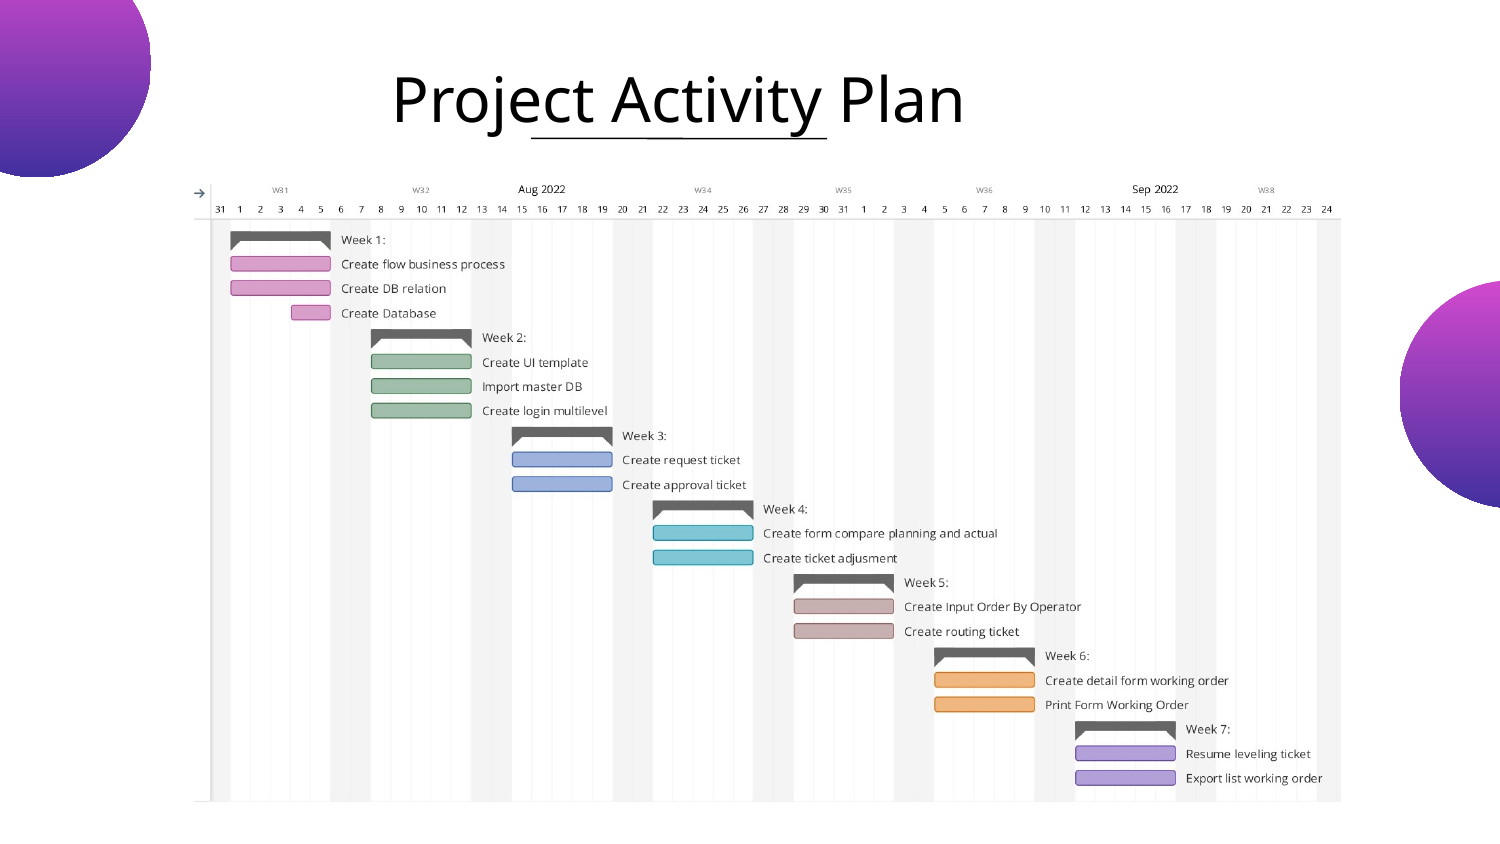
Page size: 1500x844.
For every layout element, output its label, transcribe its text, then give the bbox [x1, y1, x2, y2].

text_box [1399, 280, 1500, 508]
text_box [0, 0, 152, 178]
picture [194, 184, 1341, 802]
text_box Project Activity Plan [336, 55, 1022, 139]
